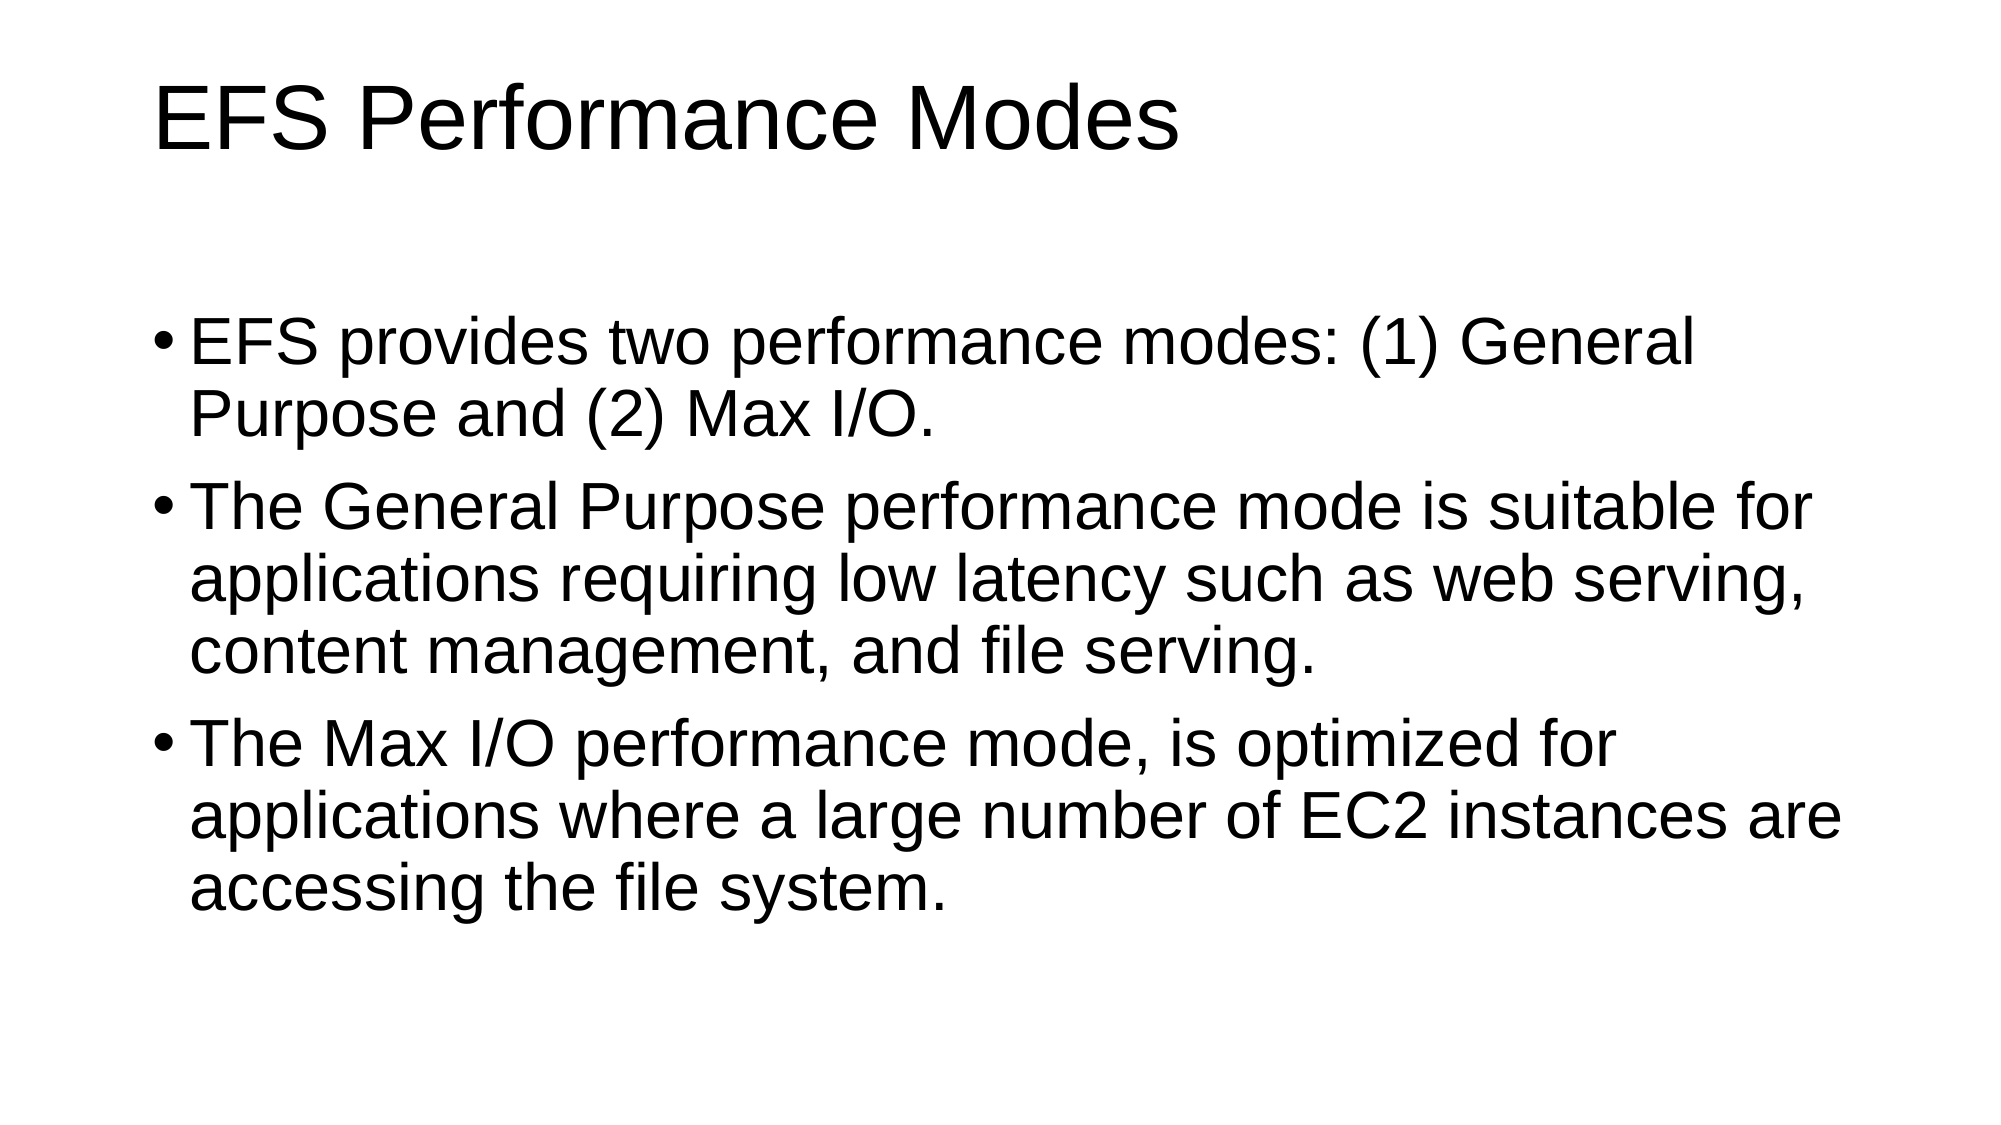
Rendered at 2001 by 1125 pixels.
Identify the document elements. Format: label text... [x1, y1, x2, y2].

list EFS provides two performance modes: (1) General Purpose and (2) Max I/O. The General Purpose performance mode is suitable for applications requiring low latency such as web serving, content management, and file serving. The Max I/O performance mode, is optimized for applications where a large number of EC2 instances are accessing the file system. [137, 299, 1863, 1014]
title EFS Performance Modes [137, 30, 1863, 209]
